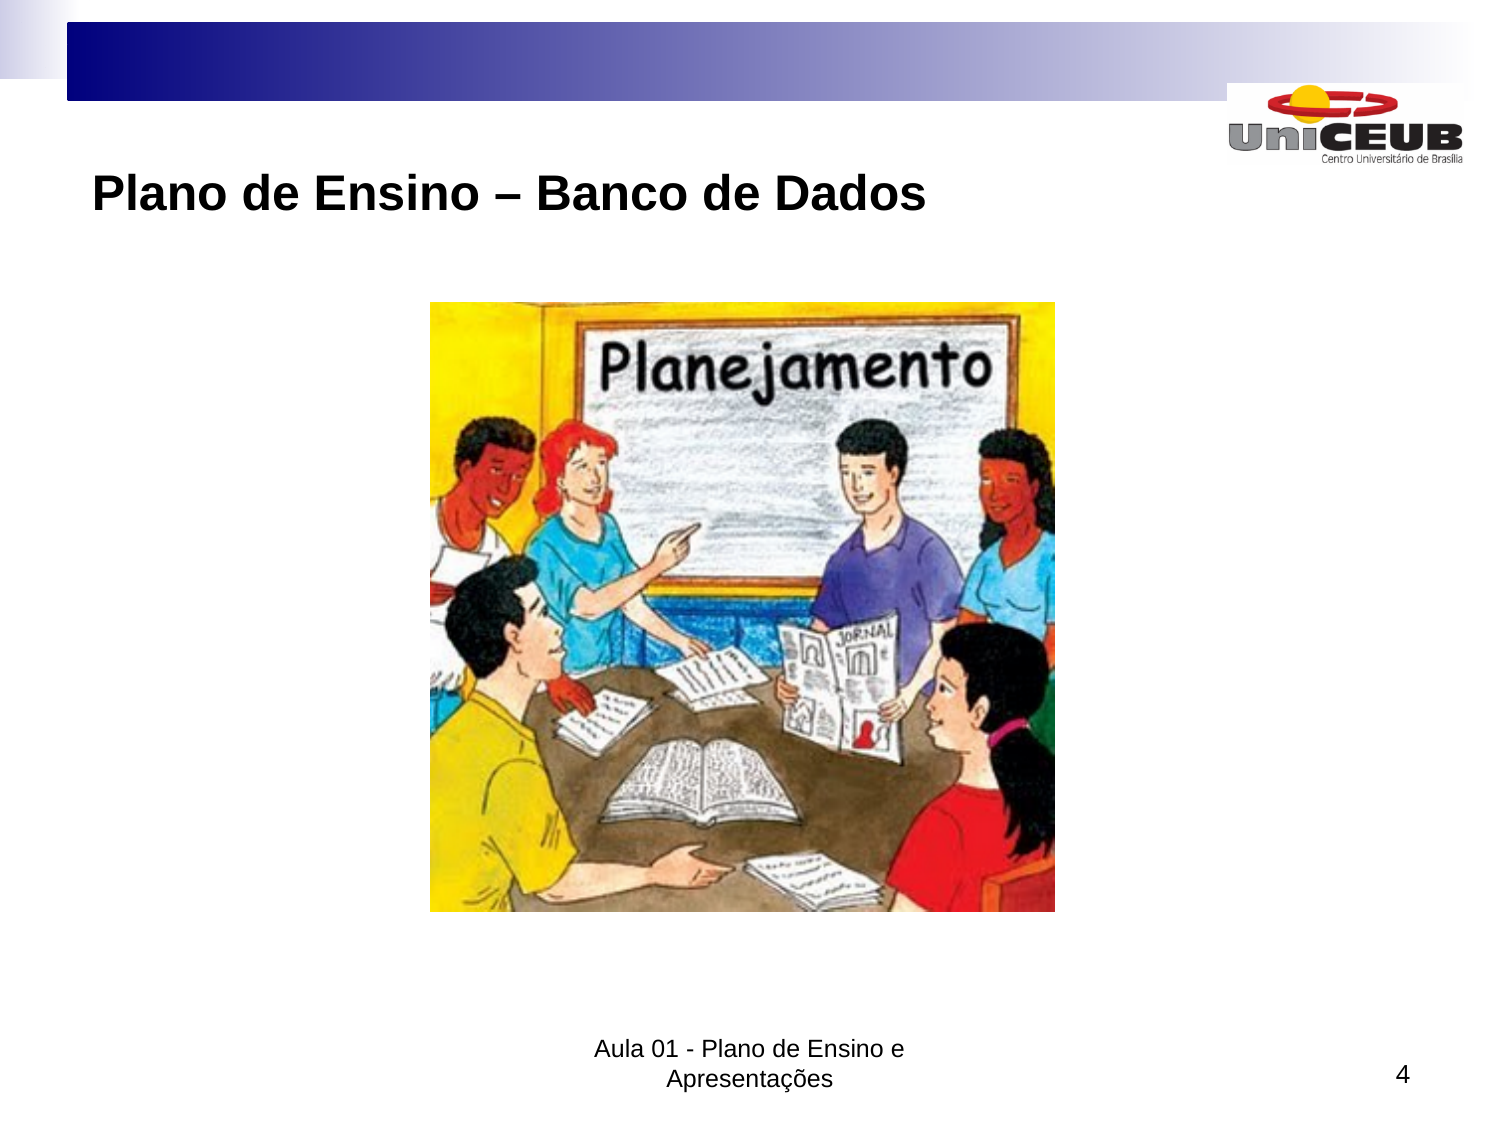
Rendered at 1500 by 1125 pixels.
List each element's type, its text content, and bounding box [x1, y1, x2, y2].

text_box Aula 01 - Plano de Ensino e Apresentações [512, 1024, 988, 1100]
title Plano de Ensino – Banco de Dados [76, 78, 1427, 304]
picture [1227, 83, 1464, 165]
text_box ‹#› [1074, 1024, 1425, 1100]
picture [430, 302, 1055, 913]
